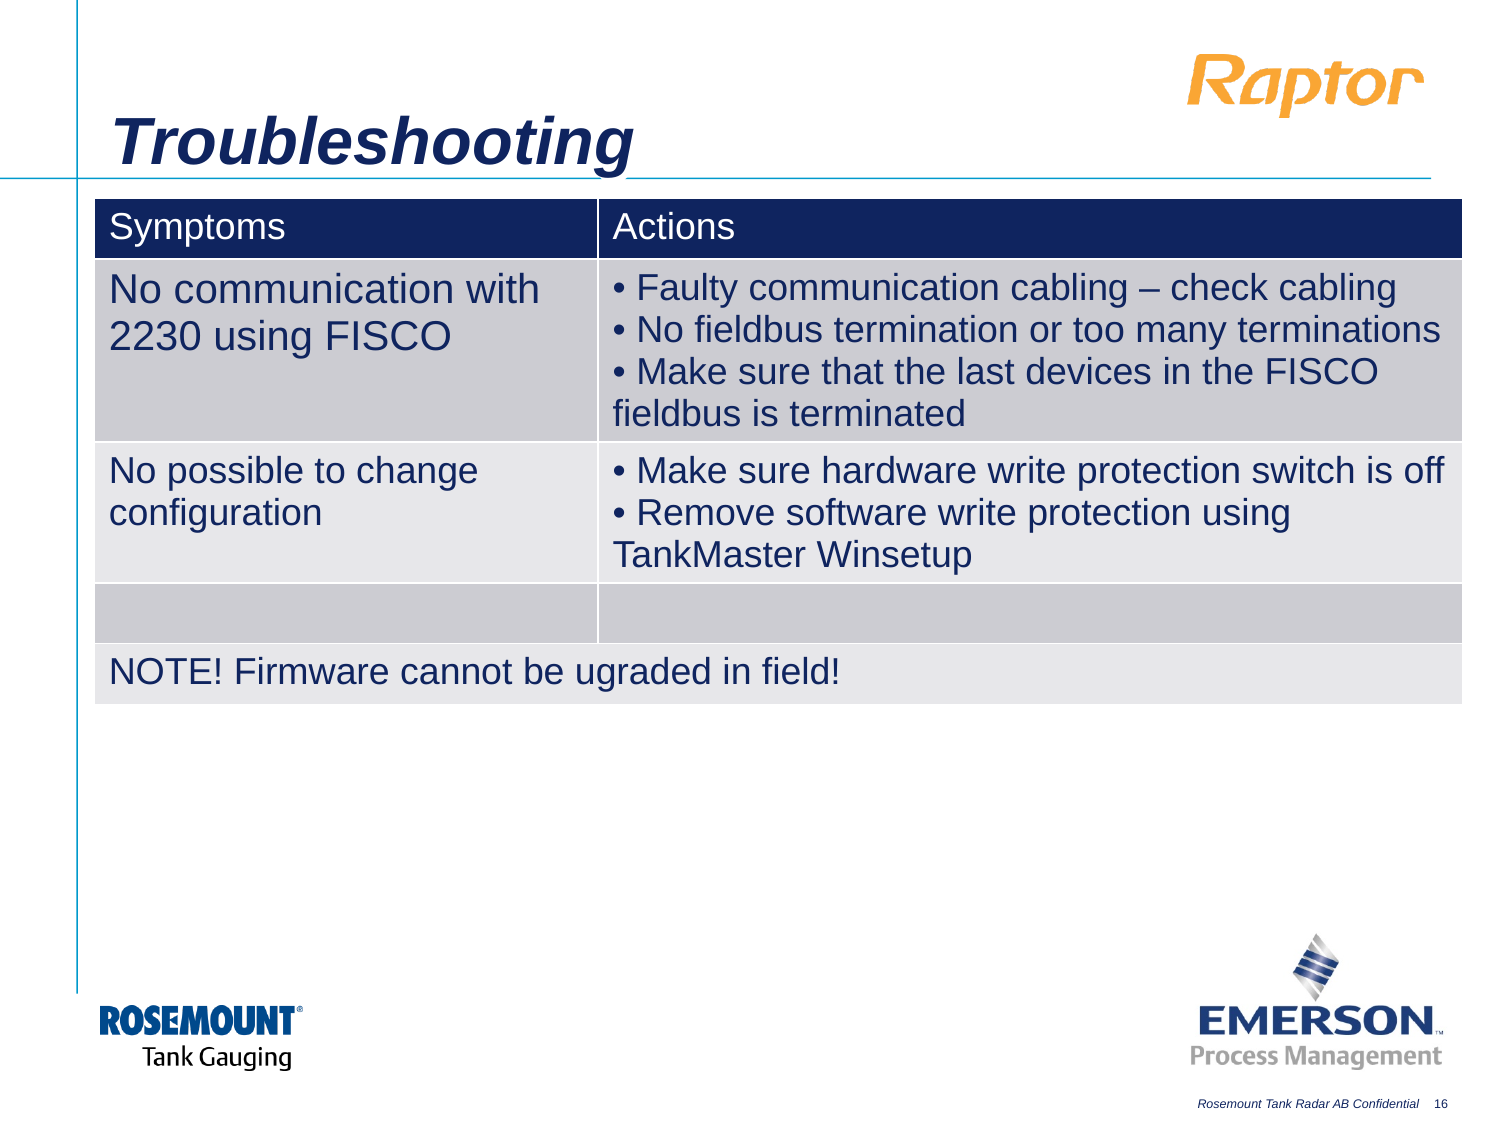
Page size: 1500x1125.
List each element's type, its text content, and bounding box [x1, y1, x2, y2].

picture [1173, 905, 1461, 1098]
table_cell Faulty communication cabling – check cabling No fieldbus termination or too many terminations Make sure that the last devices in the FISCO fieldbus is terminated [599, 260, 1462, 441]
picture [1187, 54, 1424, 118]
table_header Symptoms [95, 199, 597, 258]
table_cell No possible to change configuration [95, 443, 597, 582]
table_cell No communication with 2230 using FISCO [95, 260, 597, 441]
table_cell [599, 584, 1462, 643]
title Troubleshooting [95, 66, 1342, 186]
table_cell Make sure hardware write protection switch is off Remove software write protection using TankMaster Winsetup [599, 443, 1462, 582]
picture [100, 1005, 303, 1071]
table_cell [95, 584, 597, 643]
table_cell NOTE! Firmware cannot be ugraded in field! [95, 644, 1462, 704]
slide_number 16 [1412, 1095, 1449, 1109]
table_header Actions [599, 199, 1462, 258]
